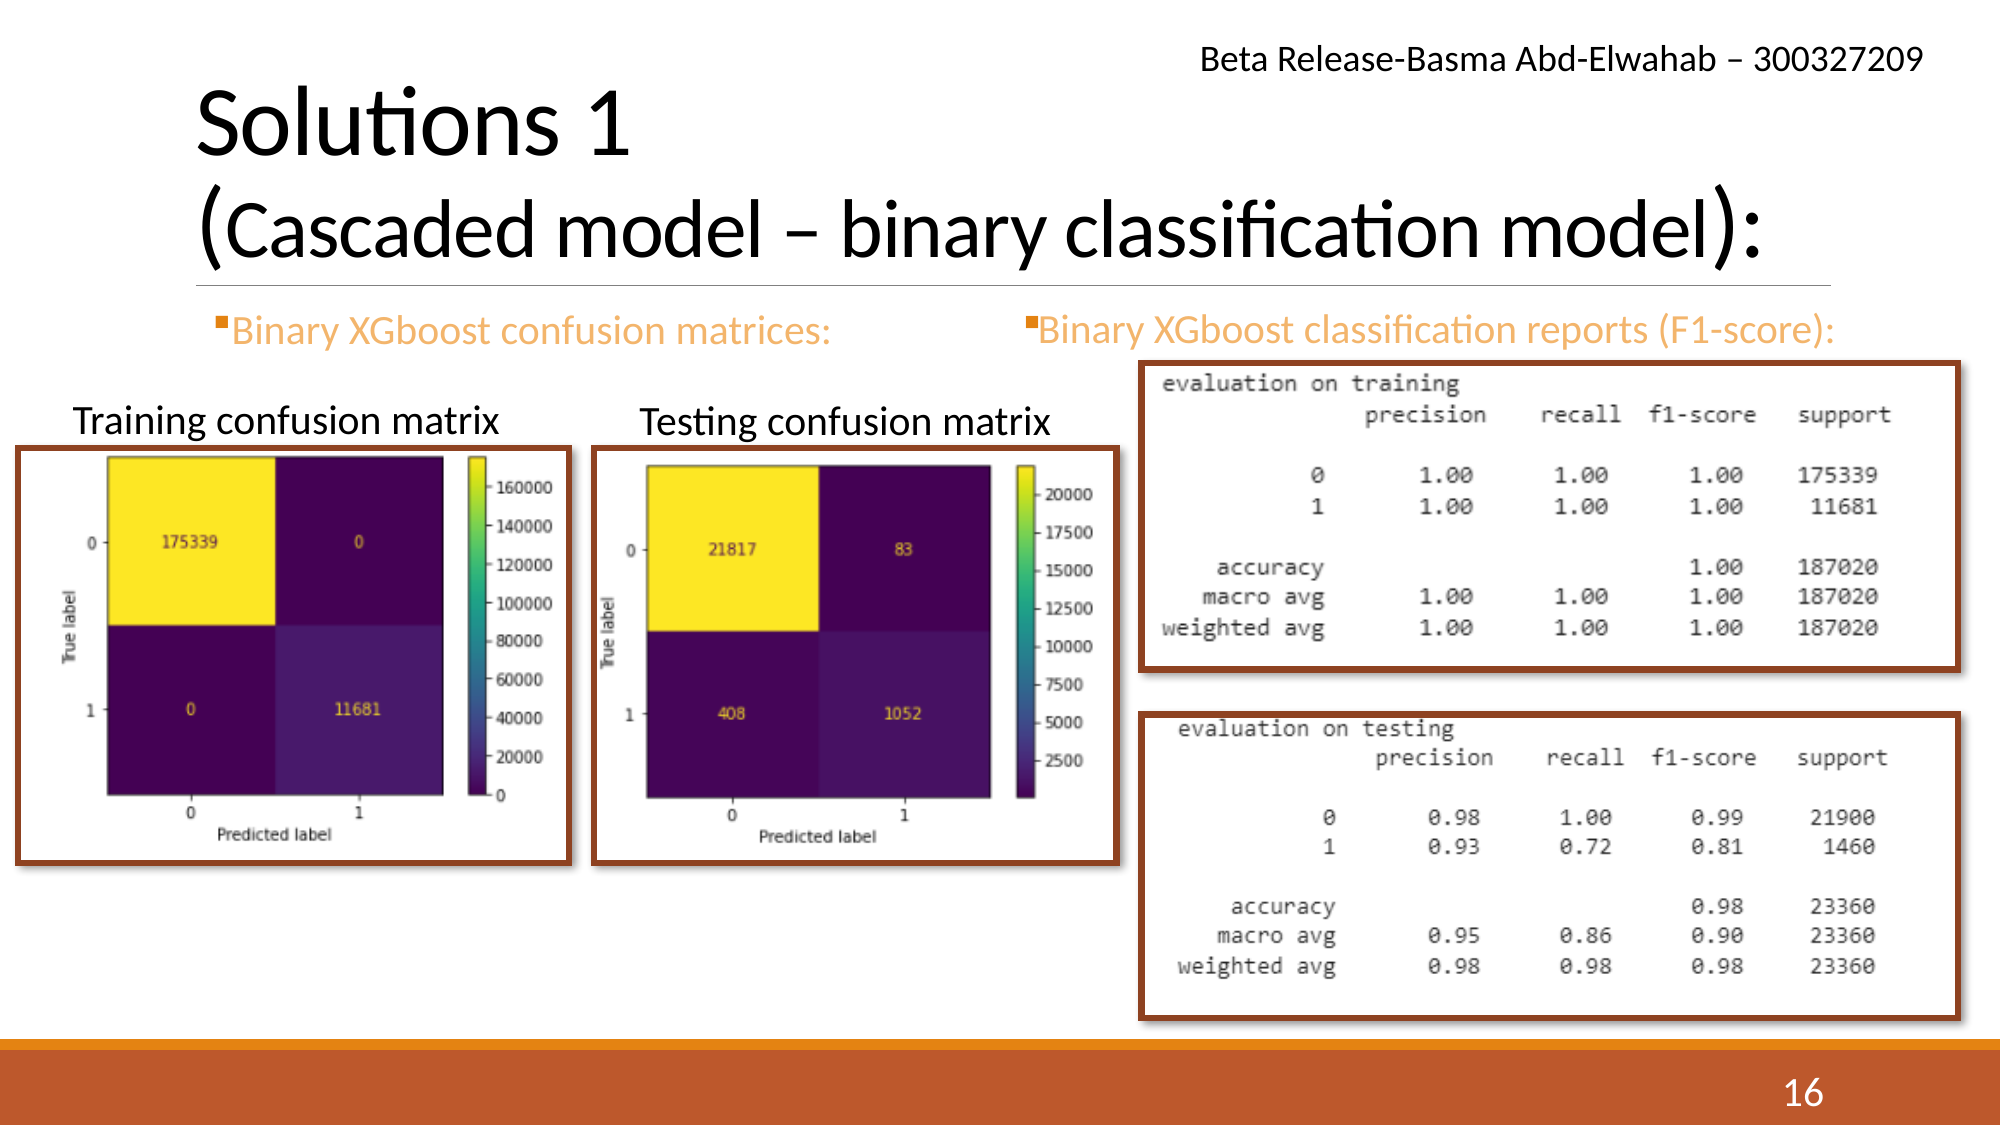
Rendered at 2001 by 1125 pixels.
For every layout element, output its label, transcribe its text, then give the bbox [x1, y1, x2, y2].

text_box Testing confusion matrix [624, 386, 1094, 447]
slide_number 15 [1624, 1059, 1840, 1120]
picture [1144, 717, 1956, 1016]
text_box Training confusion matrix [57, 385, 547, 447]
title Solutions 1 (Cascaded model – binary classification model): [180, 47, 1830, 285]
list Binary XGboost classification reports (F1-score): [1062, 285, 1872, 395]
picture [1144, 365, 1956, 667]
picture [20, 450, 567, 861]
text_box Binary XGboost confusion matrices: [212, 285, 1062, 395]
picture [596, 450, 1114, 861]
text_box Beta Release-Basma Abd-Elwahab – 300327209 [1185, 26, 1960, 132]
